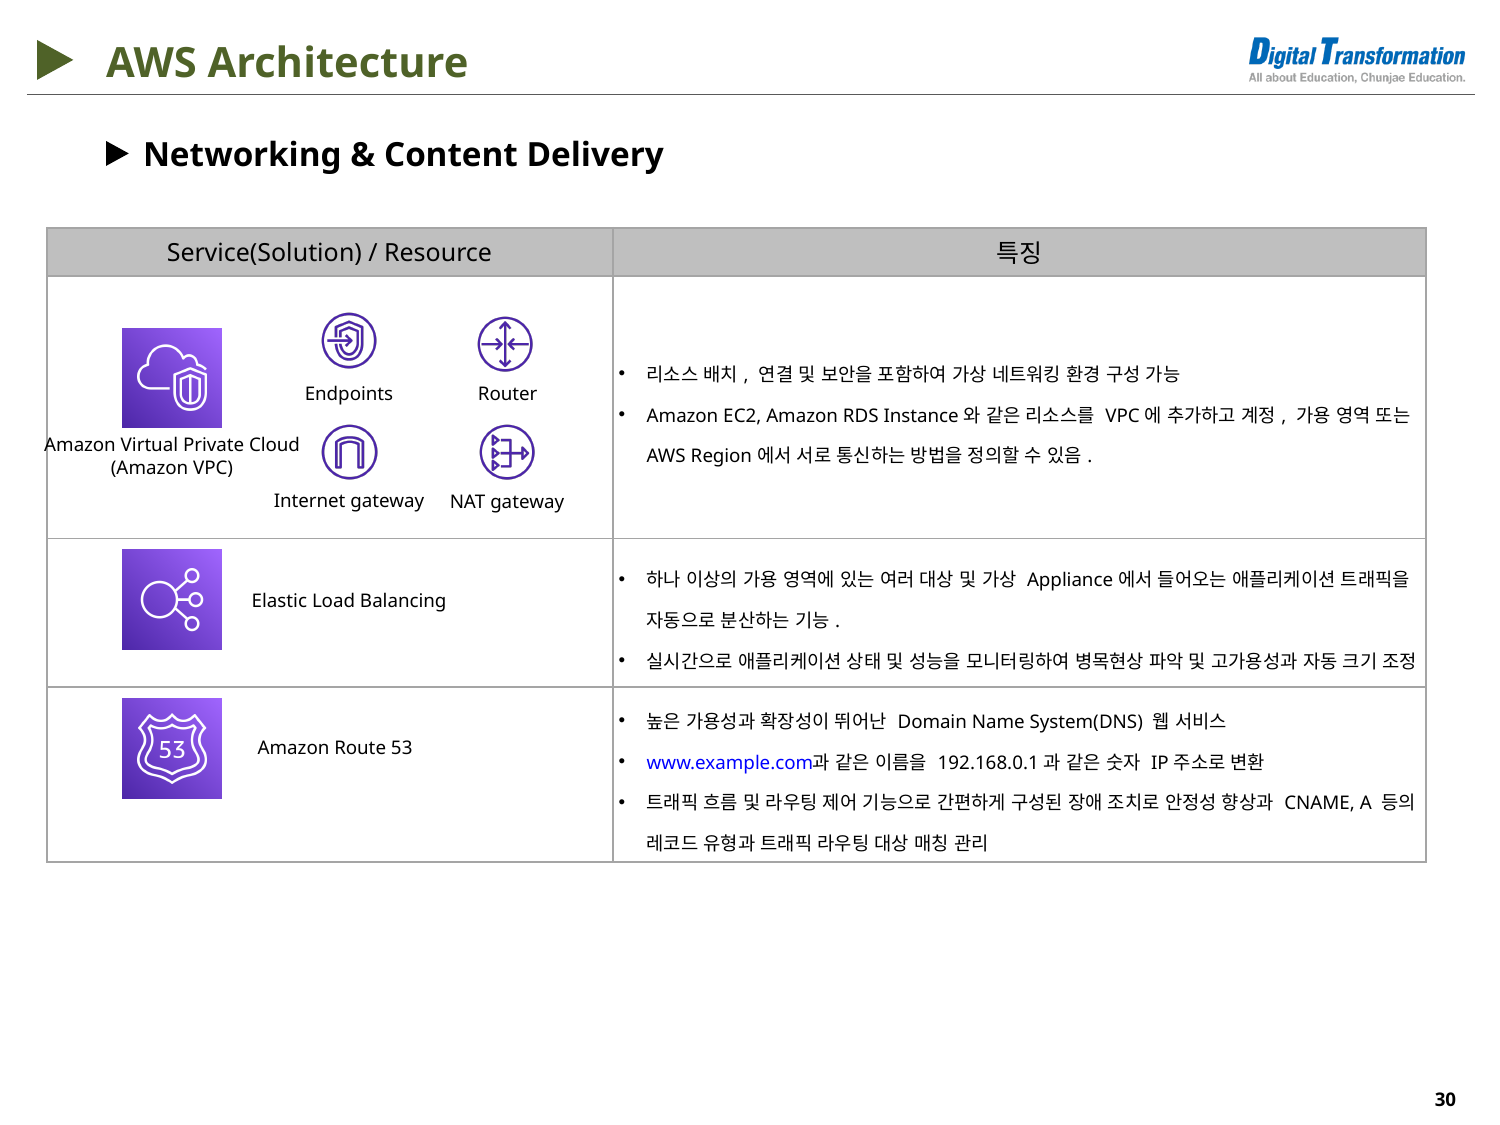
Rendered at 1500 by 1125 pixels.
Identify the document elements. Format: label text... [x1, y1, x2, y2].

text_box NAT gateway [405, 482, 609, 520]
picture [318, 310, 379, 371]
text_box [34, 38, 76, 82]
picture [121, 328, 222, 428]
table_cell [48, 539, 612, 686]
text_box Router [372, 374, 643, 412]
table_header Service(Solution) / Resource [48, 229, 612, 275]
table_cell [48, 412, 612, 538]
text_box Elastic Load Balancing [228, 581, 498, 619]
picture [121, 698, 222, 799]
text_box AWS Architecture [106, 35, 1365, 85]
picture [1218, 7, 1492, 114]
picture [476, 422, 538, 483]
table_header 특징 [614, 229, 1425, 275]
text_box Networking & Content Delivery [143, 129, 928, 178]
text_box Amazon Virtual Private Cloud (Amazon VPC) [25, 425, 315, 486]
text_box Internet gateway [233, 480, 464, 519]
table_cell [48, 688, 612, 861]
table_cell 리소스 배치, 연결 및 보안을 포함하여 가상 네트워킹 환경 구성 가능 Amazon EC2, Amazon RDS Instance와 같은 리소스를 VPC에 추가하고 계정, 가용 영역 또는 AWS Region에서 서로 통신하는 방법을 정의할 수 있음. [614, 277, 1425, 538]
table_cell 높은 가용성과 확장성이 뛰어난 Domain Name System(DNS) 웹 서비스 www.example.com과 같은 이름을 192.168.0.1과 같은 숫자 IP주소로 변환 트래픽 흐름 및 라우팅 제어 기능으로 간편하게 구성된 장애 조치로 안정성 향상과 CNAME, A 등의 레코드 유형과 트래픽 라우팅 대상 매칭 관리 [614, 688, 1425, 861]
picture [319, 422, 380, 483]
picture [121, 549, 222, 650]
text_box Endpoints [228, 374, 372, 412]
text_box [104, 139, 131, 168]
table_cell 하나 이상의 가용 영역에 있는 여러 대상 및 가상 Appliance에서 들어오는 애플리케이션 트래픽을 자동으로 분산하는 기능. 실시간으로 애플리케이션 상태 및 성능을 모니터링하여 병목현상 파악 및 고가용성과 자동 크기 조정 [614, 539, 1425, 686]
text_box Amazon Route 53 [228, 728, 484, 766]
picture [475, 314, 536, 375]
table_cell [48, 277, 612, 425]
